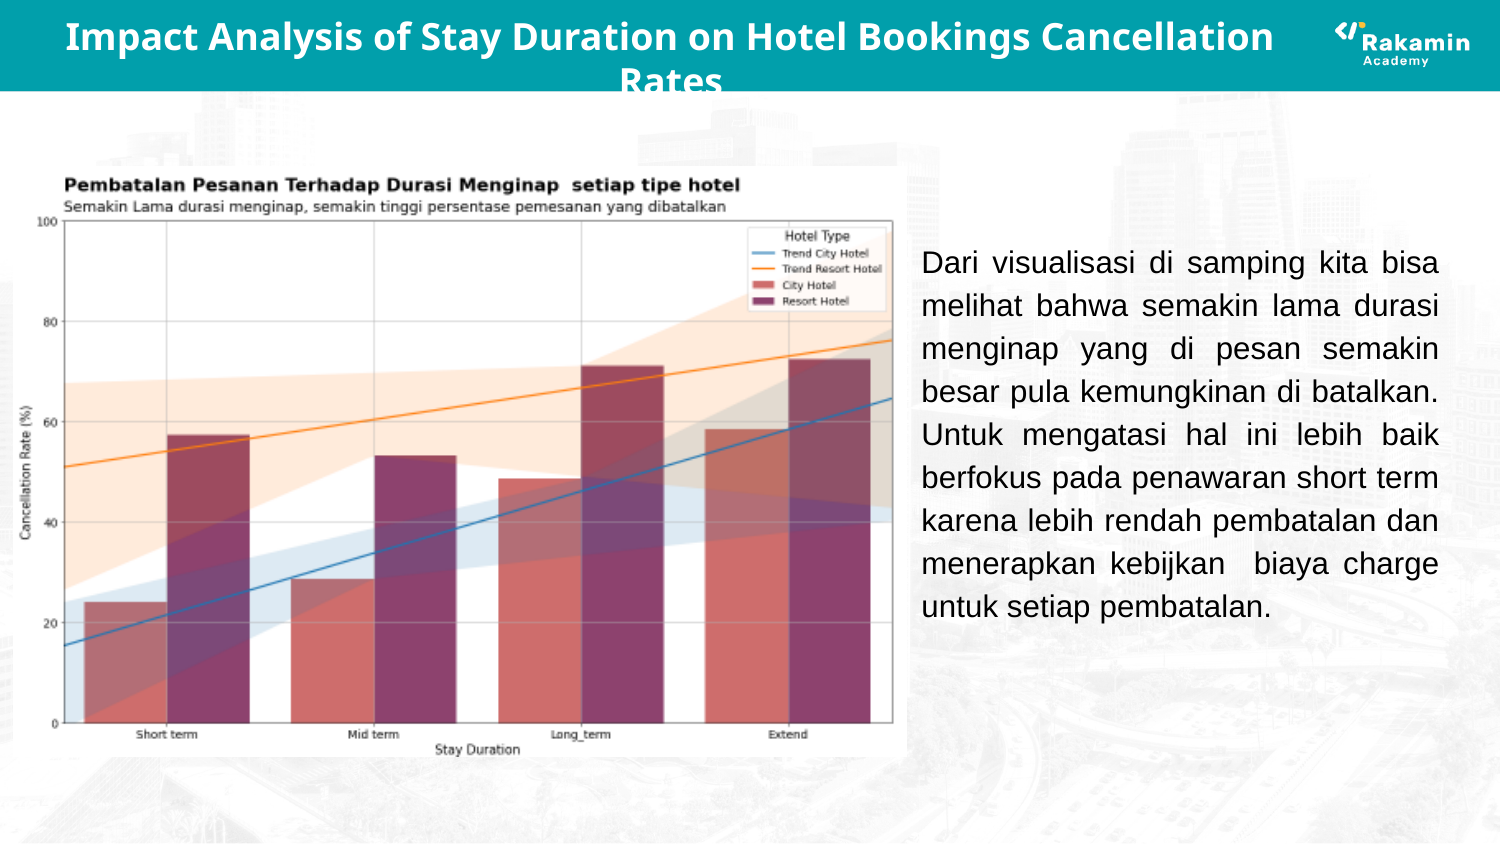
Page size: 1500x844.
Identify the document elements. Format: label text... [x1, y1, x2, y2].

title Impact Analysis of Stay Duration on Hotel Bookings Cancellation Rates [0, 0, 1342, 84]
list Dari visualisasi di samping kita bisa melihat bahwa semakin lama durasi menginap yang di pesan semakin besar pula kemungkinan di batalkan. Untuk mengatasi hal ini lebih baik berfokus pada penawaran short term karena lebih rendah pembatalan dan menerapkan kebijkan biaya charge untuk setiap pembatalan. [906, 221, 1456, 844]
picture [0, 0, 1500, 844]
